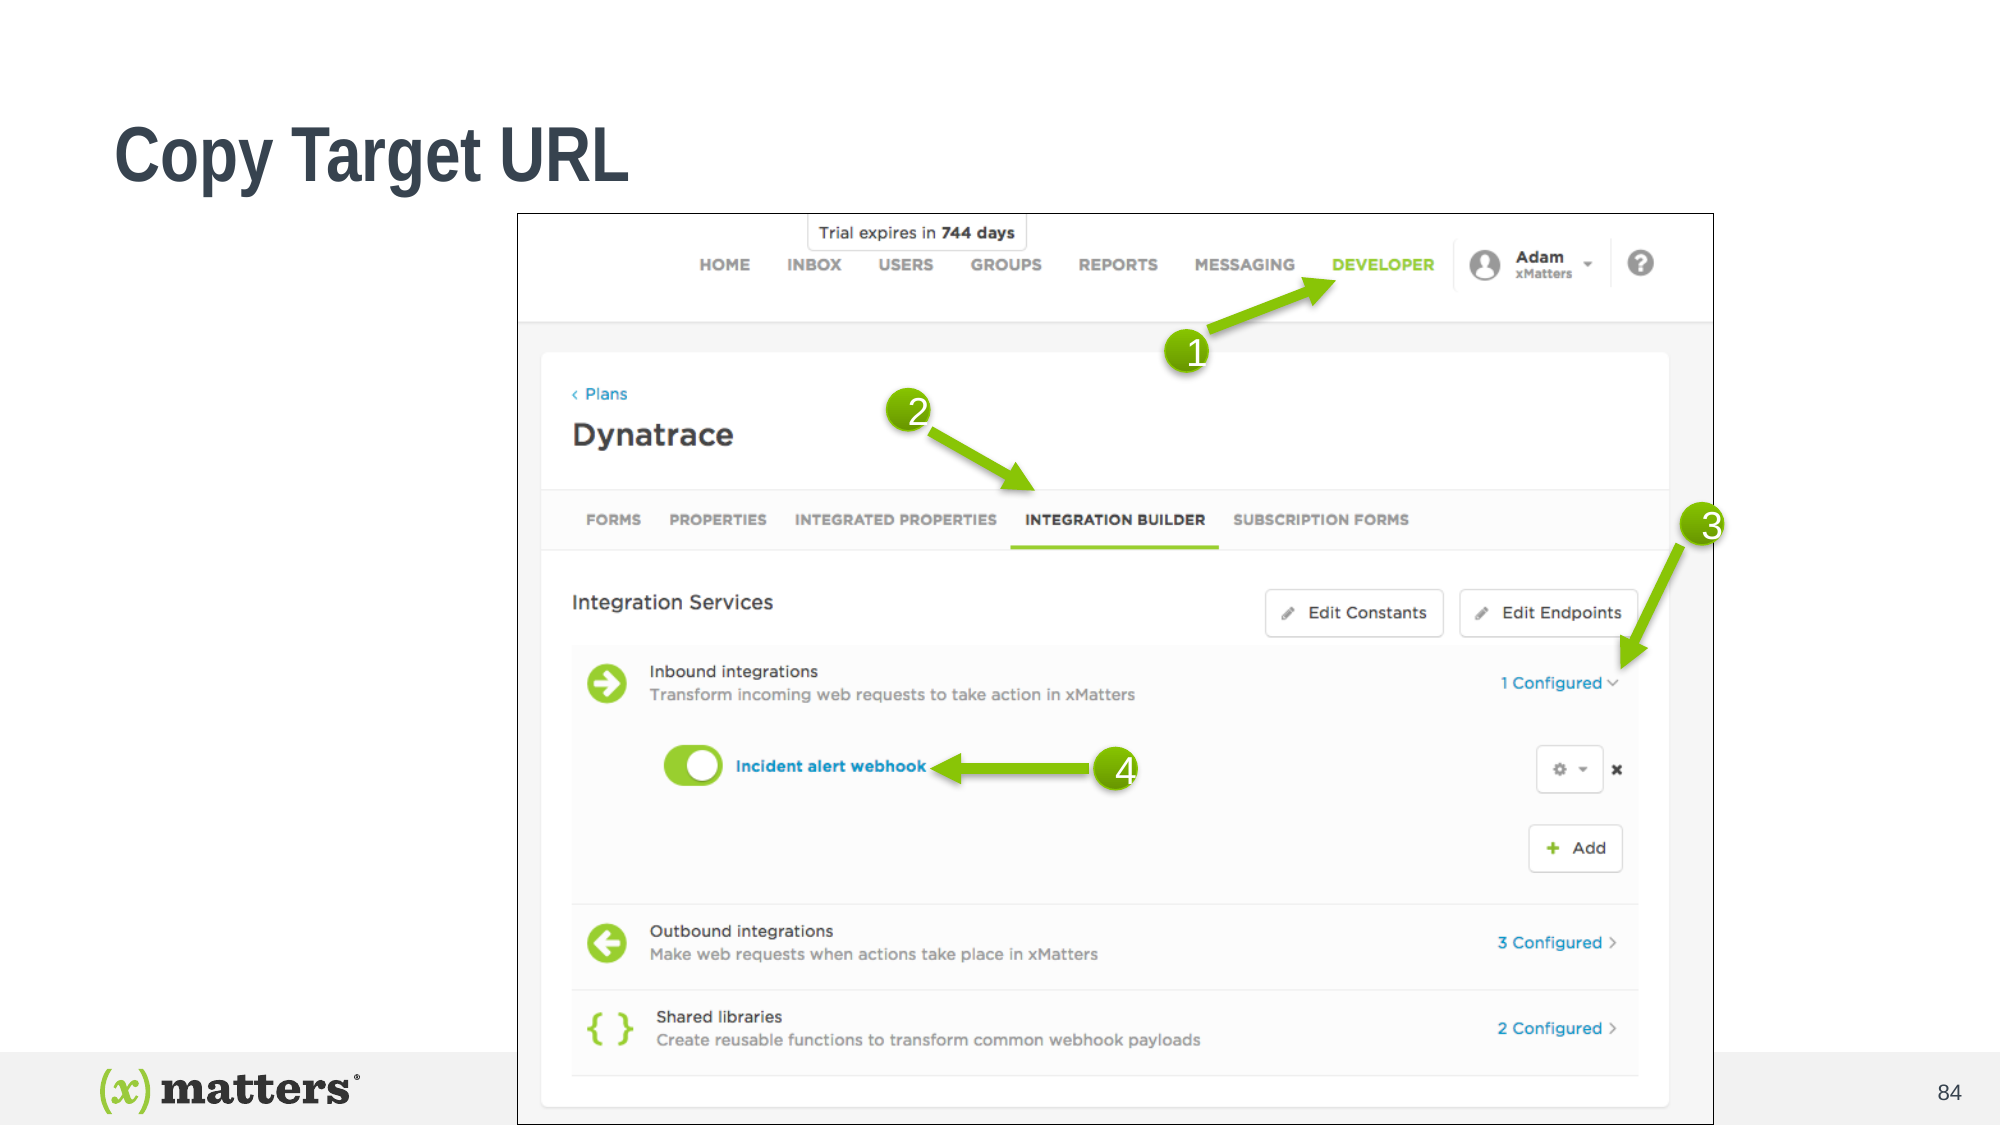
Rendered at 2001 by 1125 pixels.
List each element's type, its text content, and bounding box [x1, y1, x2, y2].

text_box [929, 430, 1036, 491]
title Copy Target URL [99, 72, 1900, 230]
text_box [1208, 280, 1337, 331]
text_box 3 [1719, 509, 1725, 538]
slide_number 84 [1899, 1060, 2000, 1123]
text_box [1620, 544, 1681, 670]
picture [517, 213, 1714, 1125]
